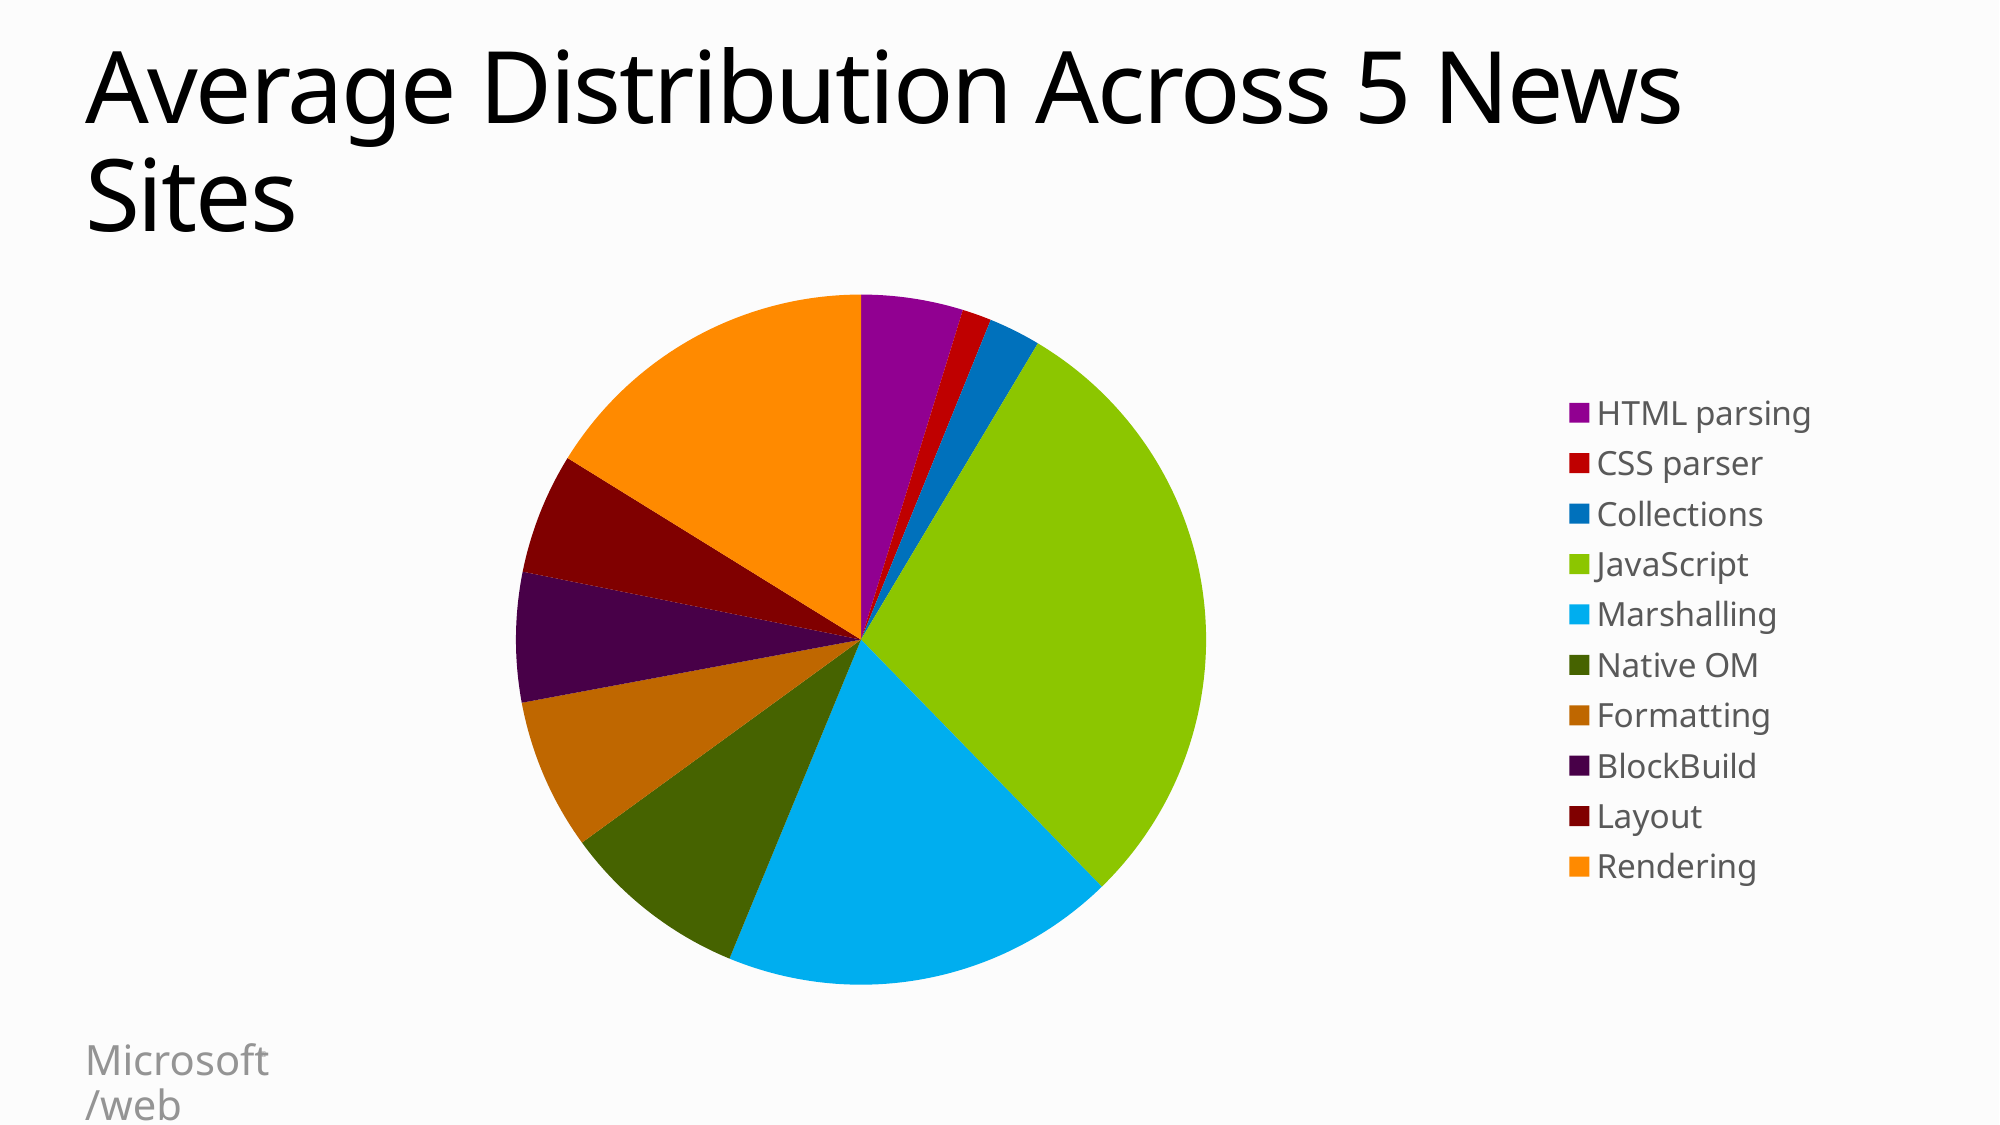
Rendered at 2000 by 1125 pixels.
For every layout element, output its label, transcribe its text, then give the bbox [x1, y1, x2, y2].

chart [163, 279, 1836, 1000]
title Average Distribution Across 5 News Sites [85, 37, 1914, 147]
